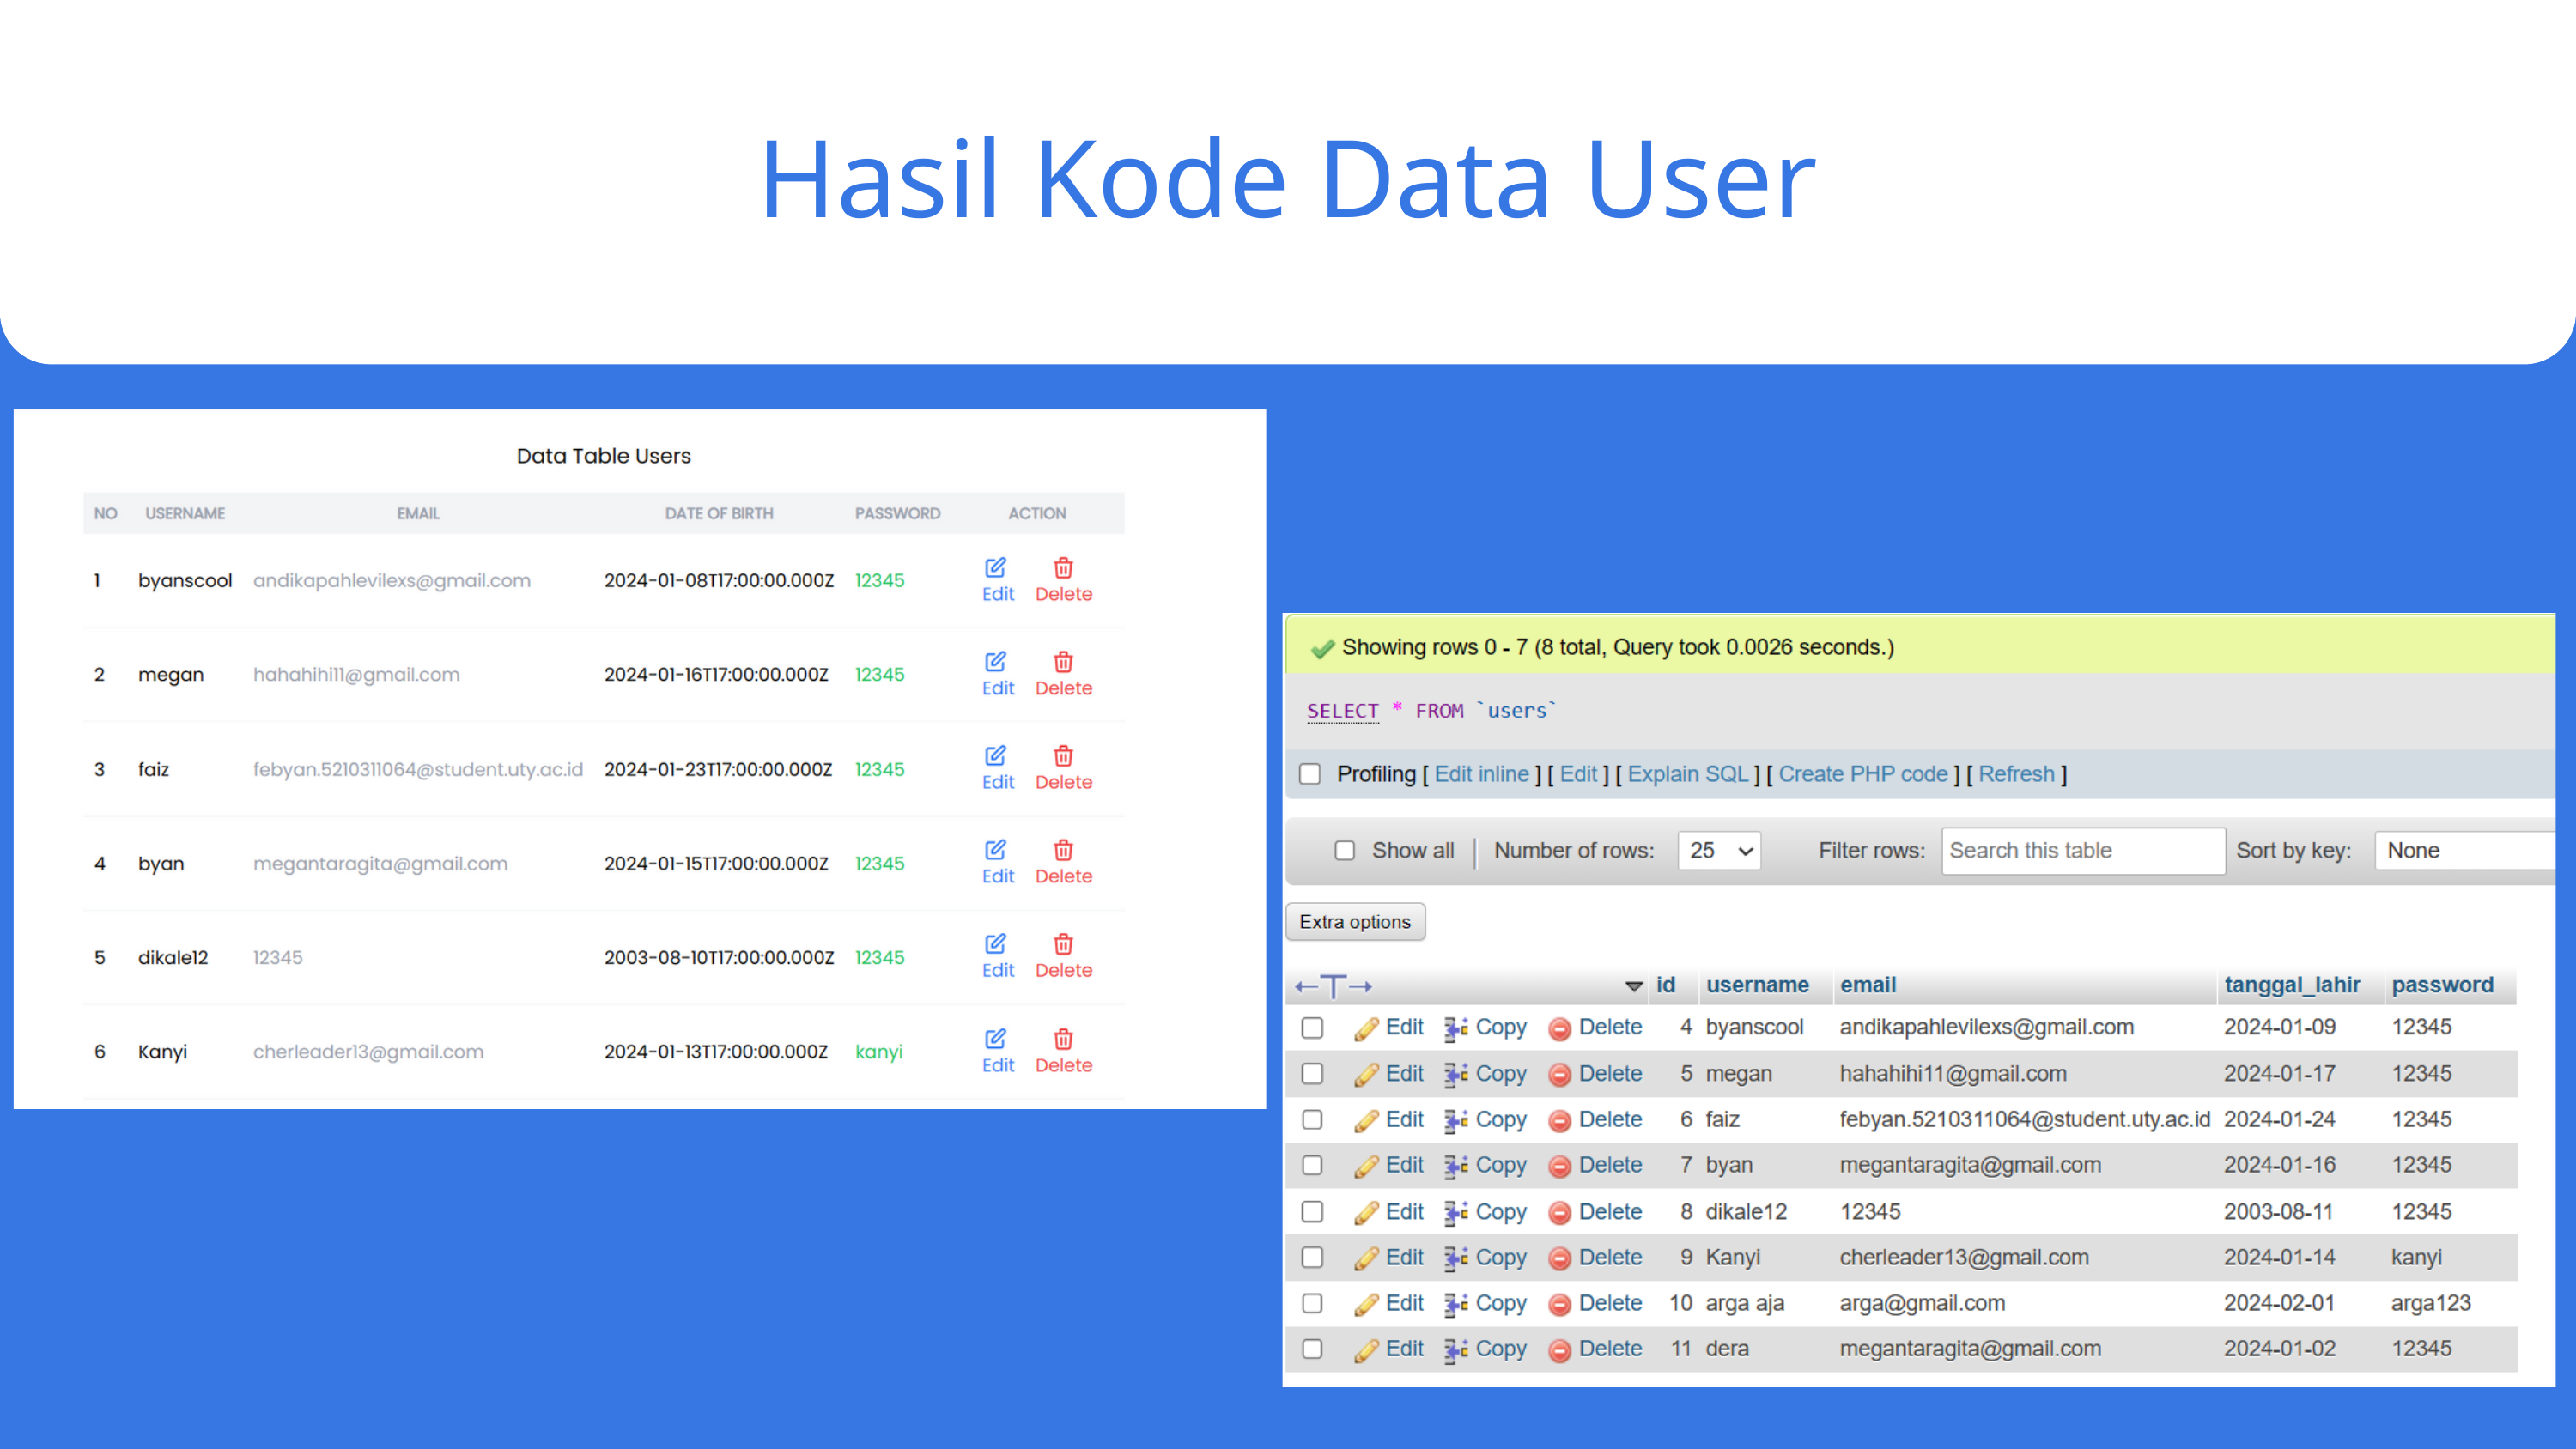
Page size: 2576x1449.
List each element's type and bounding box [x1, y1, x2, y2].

text_box [13, 409, 1267, 1109]
text_box [1282, 613, 2556, 1387]
text_box [0, 0, 2576, 365]
